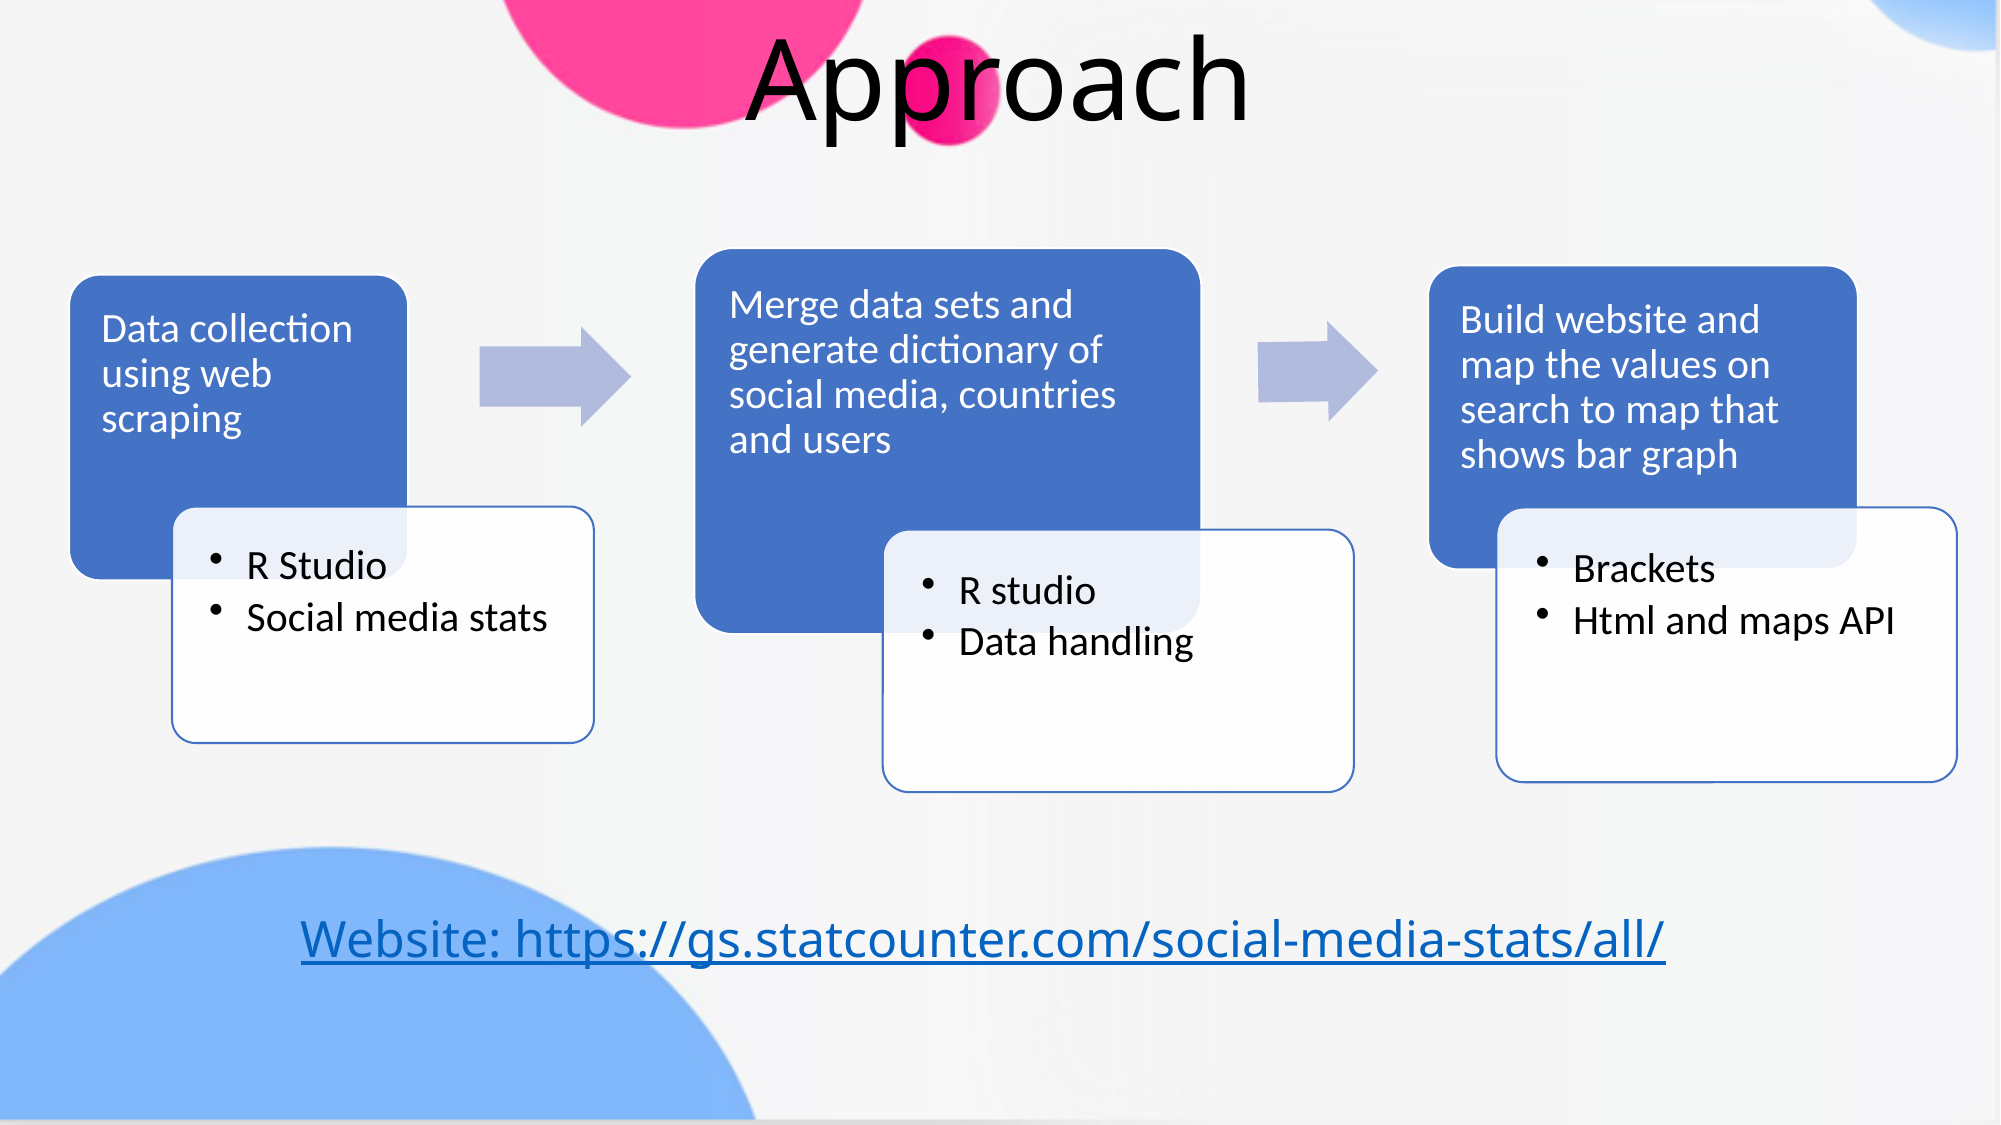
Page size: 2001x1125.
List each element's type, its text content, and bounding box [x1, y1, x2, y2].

text_box Approach [730, 0, 1270, 48]
picture [0, 0, 2001, 1125]
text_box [67, 48, 1957, 1107]
